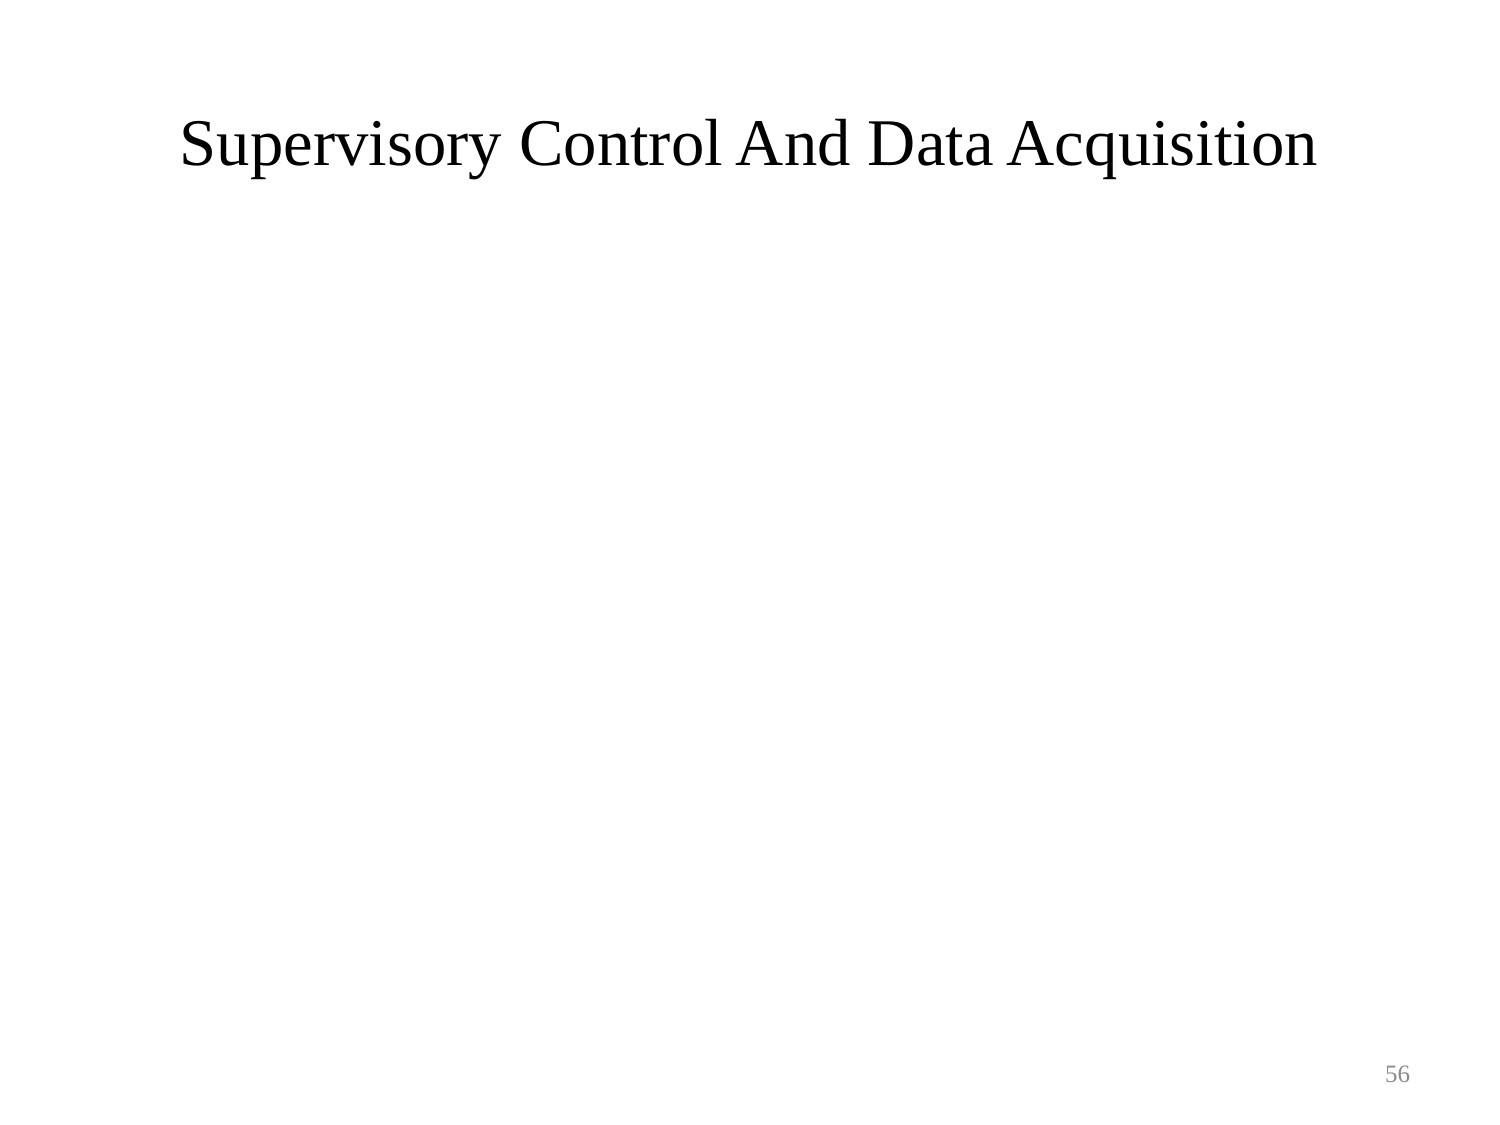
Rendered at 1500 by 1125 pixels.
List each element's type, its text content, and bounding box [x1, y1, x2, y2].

title Supervisory Control And Data Acquisition [75, 45, 1425, 233]
slide_number 56 [1074, 1042, 1425, 1103]
